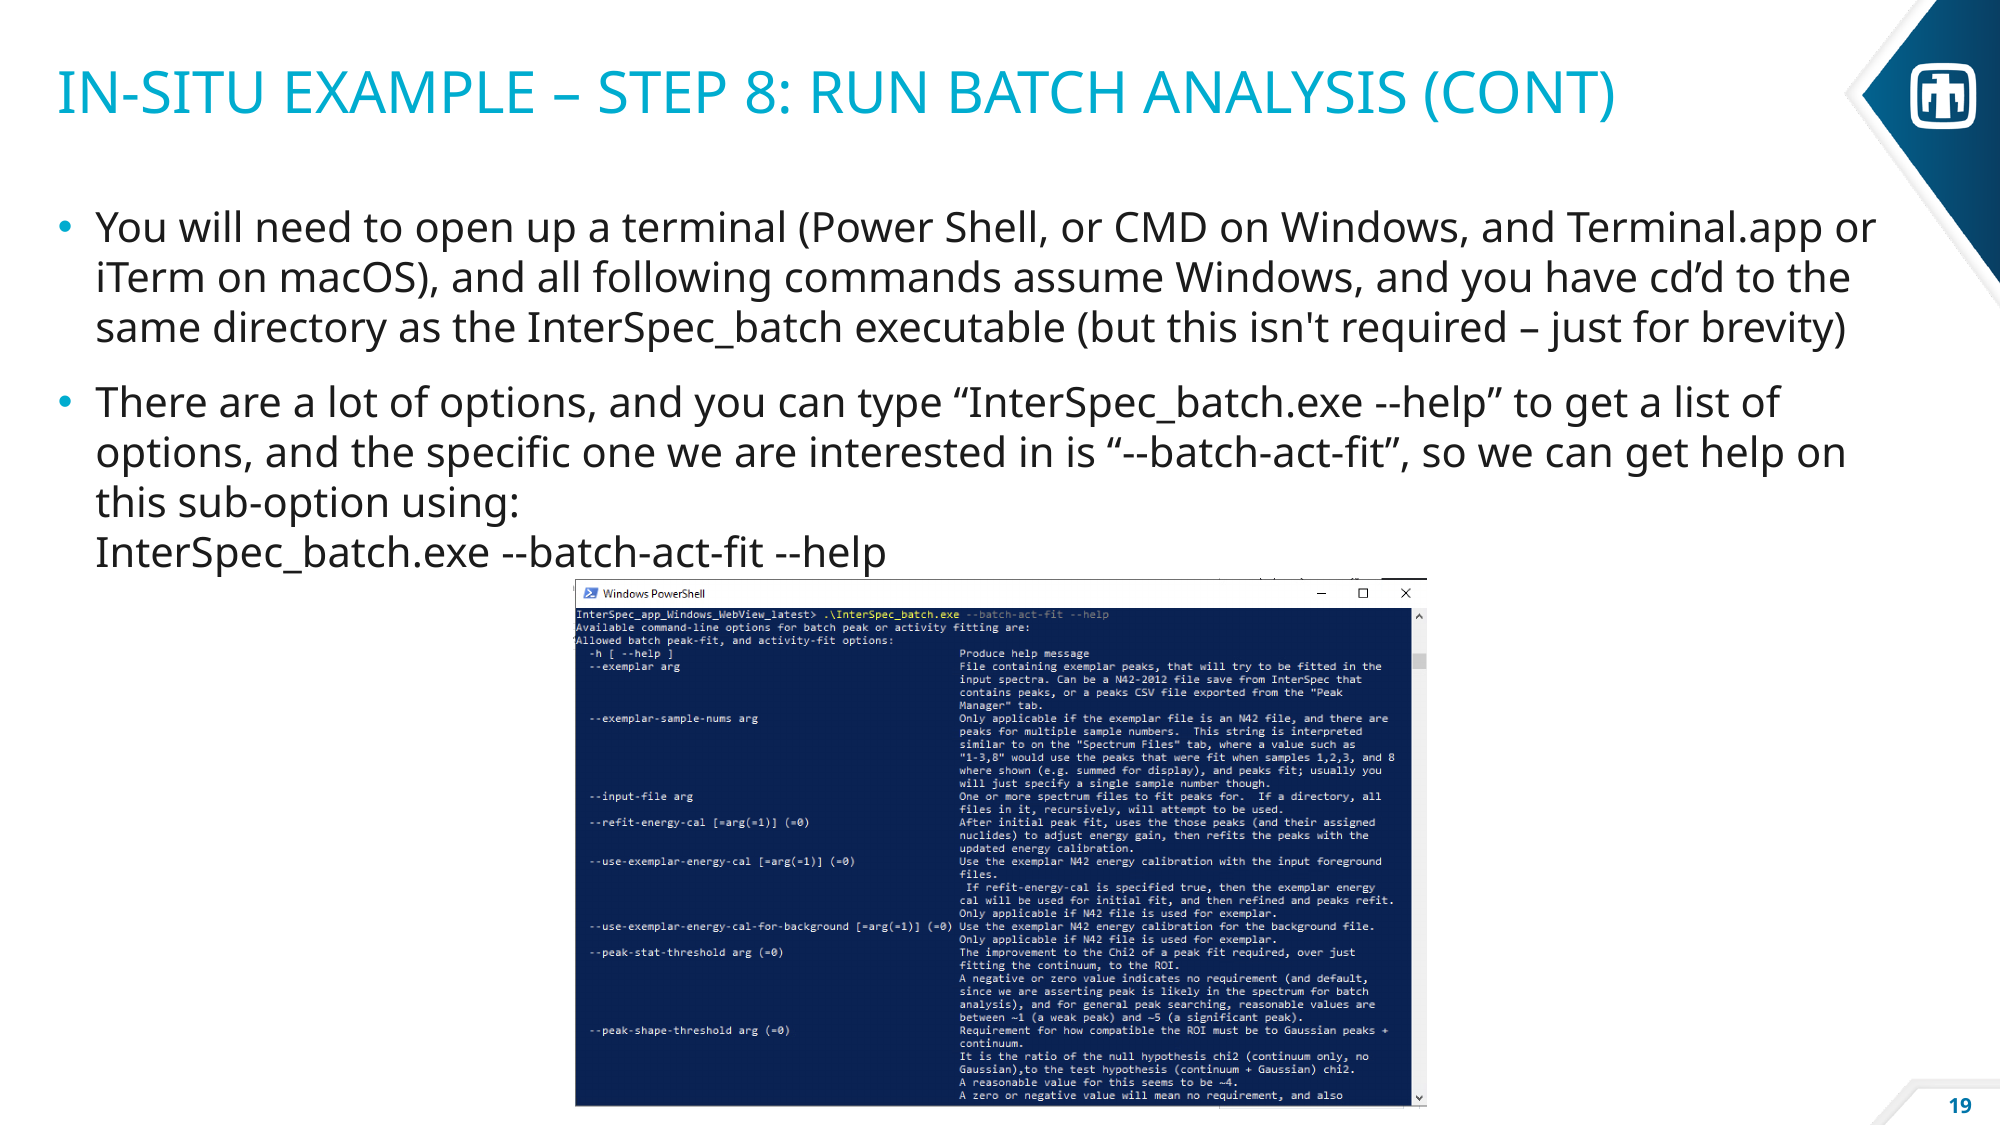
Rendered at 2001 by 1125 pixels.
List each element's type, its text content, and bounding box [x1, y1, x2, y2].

slide_number 19 [1920, 1089, 2000, 1125]
list You will need to open up a terminal (Power Shell, or CMD on Windows, and Terminal.app or iTerm on macOS), and all following commands assume Windows, and you have cd’d to the same directory as the InterSpec_batch executable (but this isn't required – just for brevity) There are a lot of options, and you can type “InterSpec_batch.exe --help” to get a list of options, and the specific one we are interested in is “--batch-act-fit”, so we can get help on this sub-option using: InterSpec_batch.exe --batch-act-fit --help [57, 201, 1902, 1030]
title in-situ Example – Step 8: Run Batch Analysis (cont) [57, 39, 1736, 150]
picture [1853, 1063, 2000, 1125]
picture [1828, 0, 2000, 319]
picture [573, 578, 1427, 1109]
